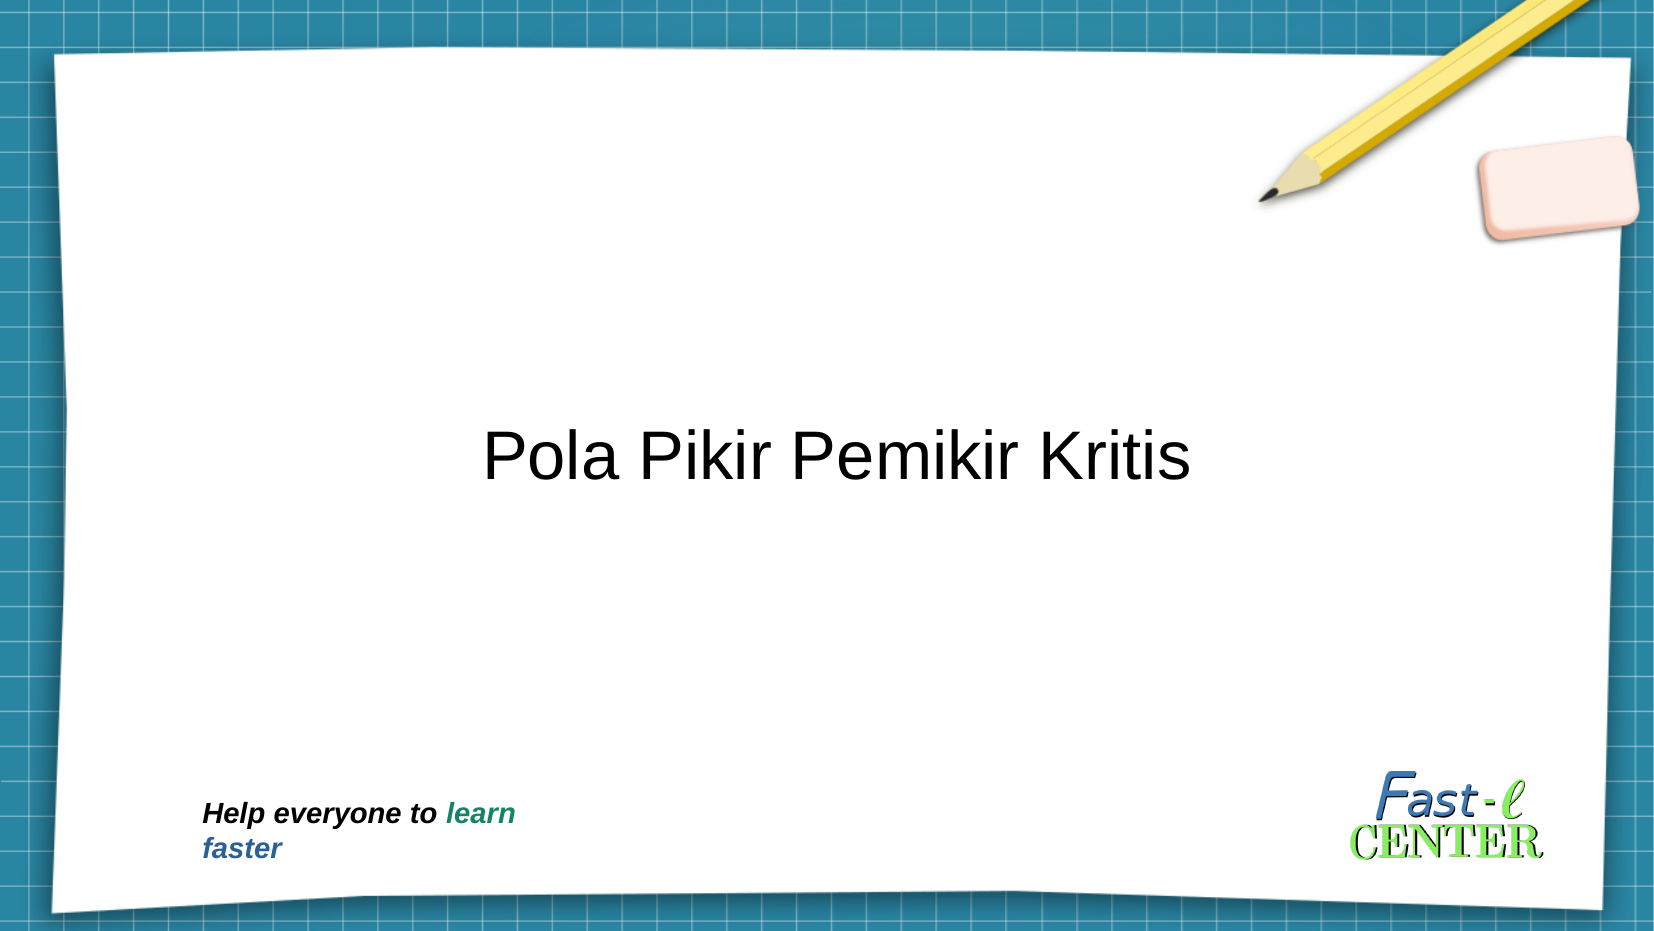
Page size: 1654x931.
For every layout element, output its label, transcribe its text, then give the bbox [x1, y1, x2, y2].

text_box Help everyone to learn faster [187, 787, 619, 835]
text_box Pola Pikir Pemikir Kritis [187, 374, 1487, 530]
picture [0, 0, 1654, 931]
